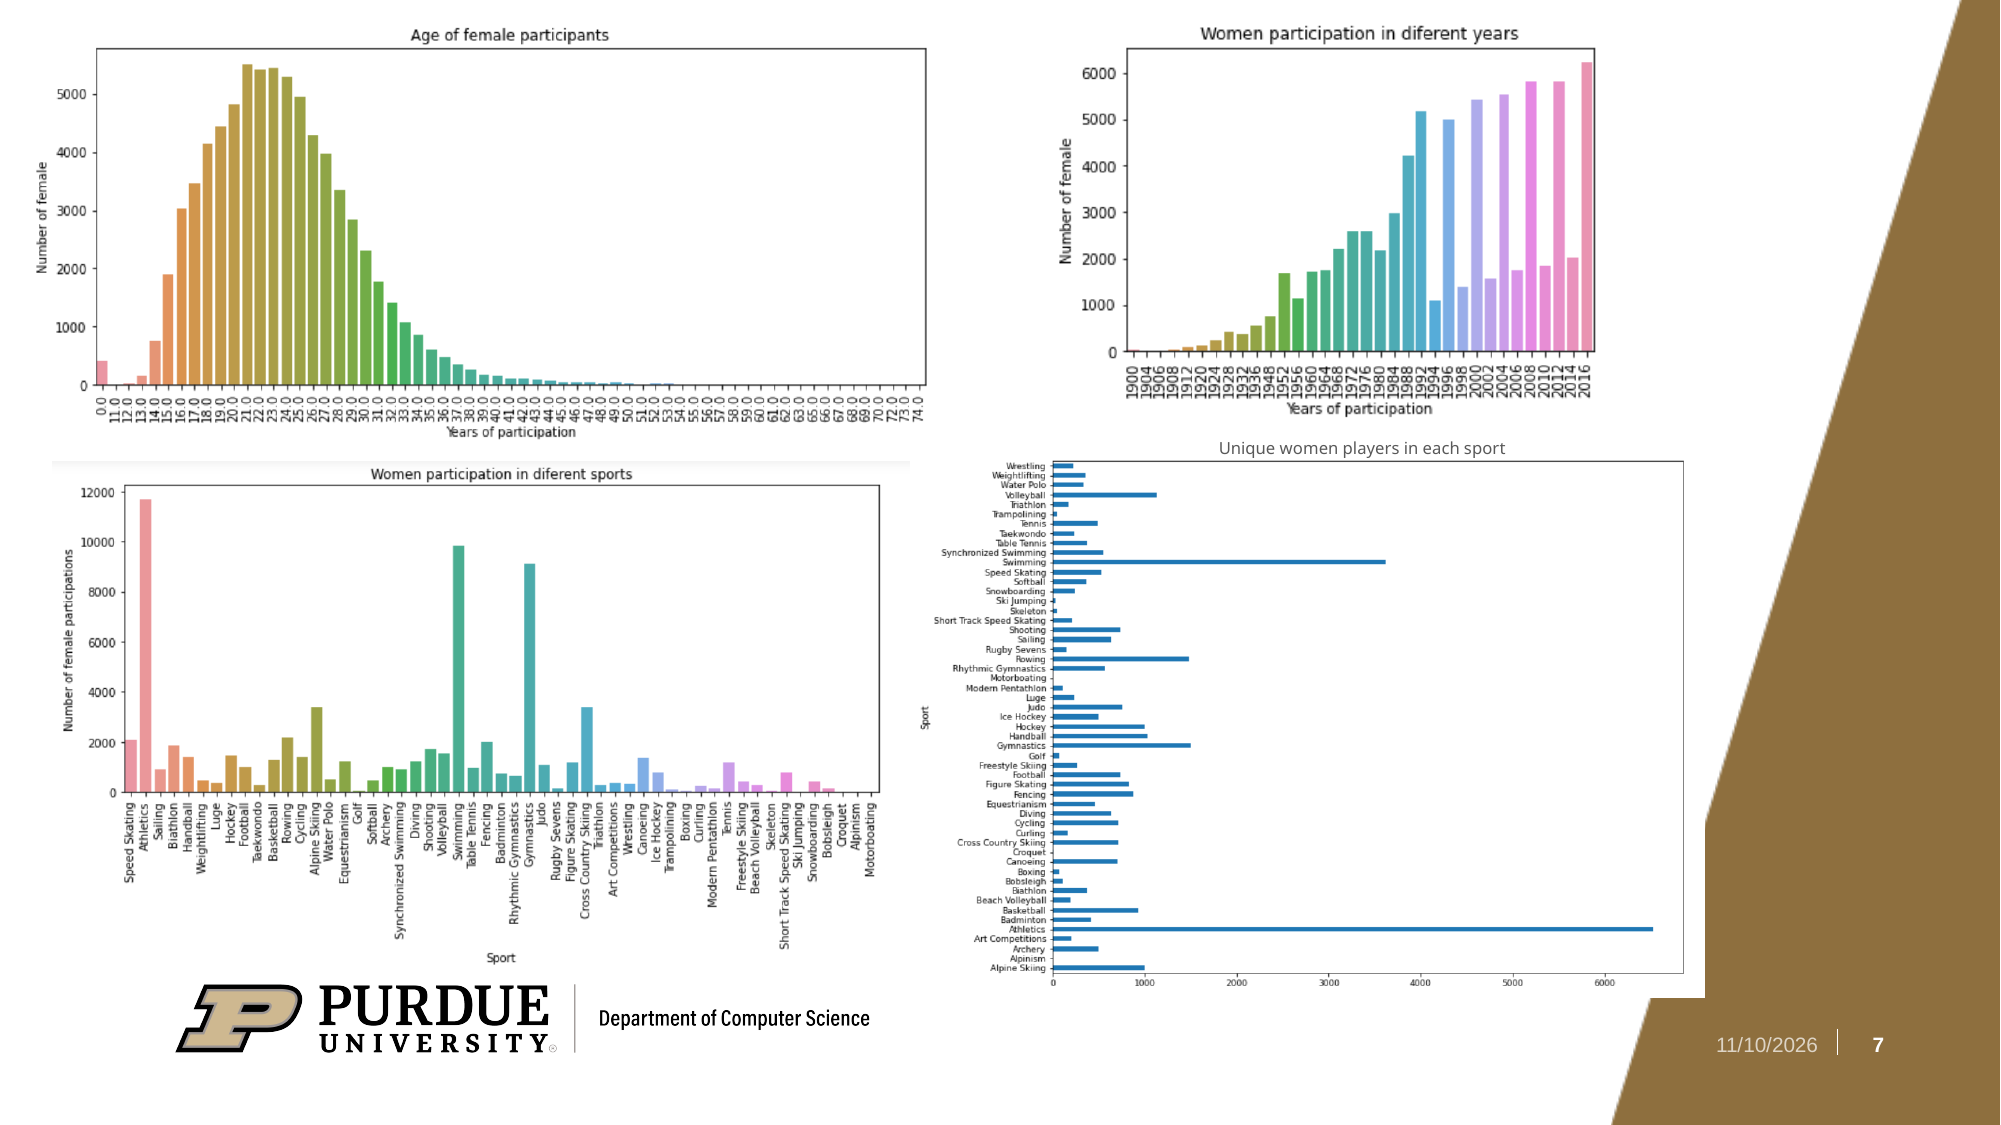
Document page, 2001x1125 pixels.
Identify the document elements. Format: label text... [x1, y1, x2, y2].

picture [1041, 12, 1617, 426]
text_box Unique women players in each sport [1204, 430, 1521, 453]
slide_number 7 [1838, 1013, 1919, 1074]
picture [175, 981, 885, 1057]
picture [24, 20, 943, 449]
picture [51, 453, 1705, 998]
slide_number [1645, 1017, 1834, 1071]
